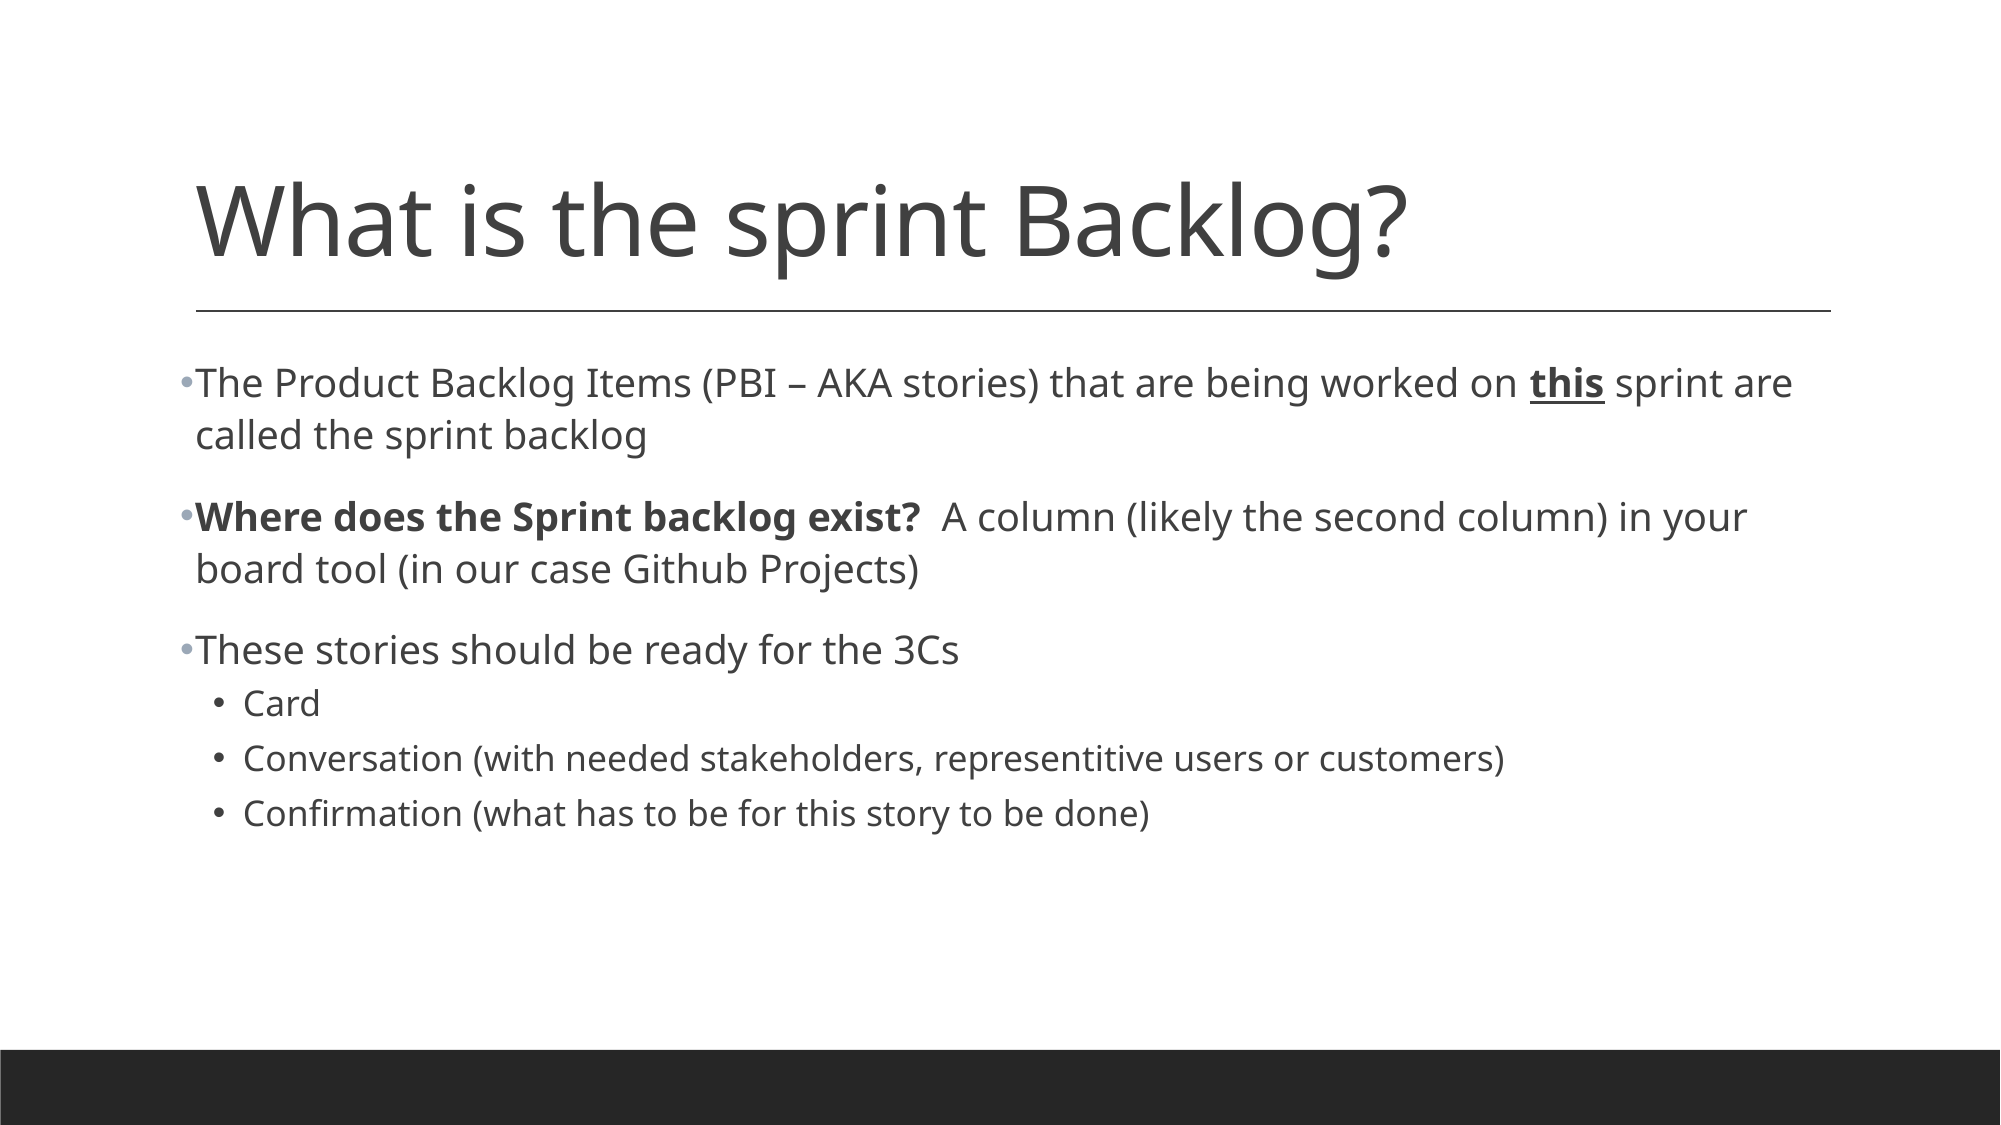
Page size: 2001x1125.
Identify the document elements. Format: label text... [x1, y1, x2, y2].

list The Product Backlog Items (PBI – AKA stories) that are being worked on this sprint are called the sprint backlog Where does the Sprint backlog exist? A column (likely the second column) in your board tool (in our case Github Projects) These stories should be ready for the 3Cs Card Conversation (with needed stakeholders, representitive users or customers) Confirmation (what has to be for this story to be done) [180, 345, 1830, 963]
title What is the sprint Backlog? [180, 47, 1830, 285]
